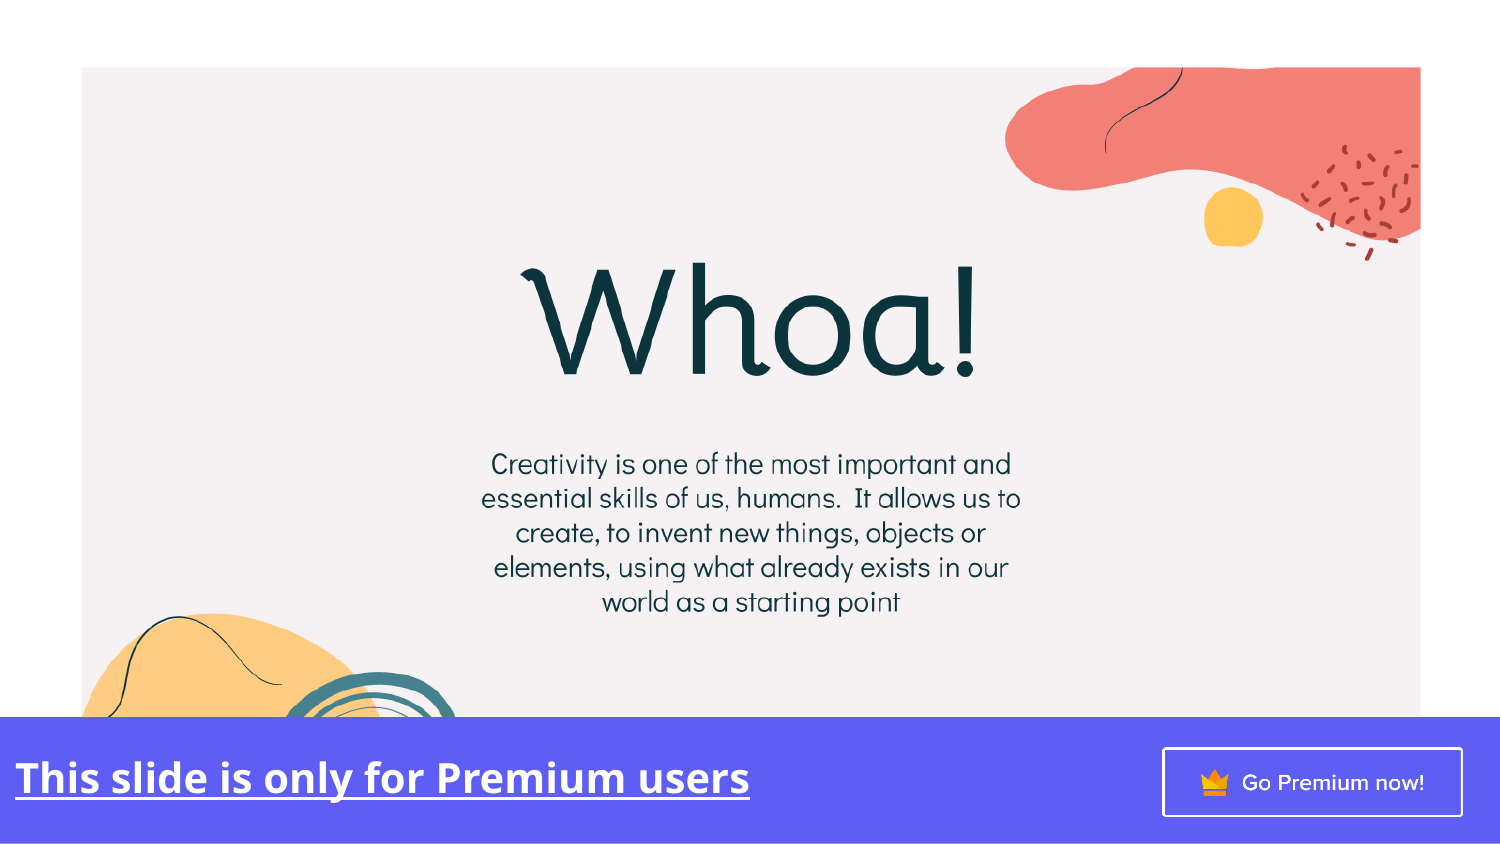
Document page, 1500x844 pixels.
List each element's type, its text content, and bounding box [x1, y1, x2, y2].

text_box This slide is only for Premium users [0, 717, 1500, 844]
picture [1162, 747, 1463, 817]
picture [0, 0, 1500, 717]
